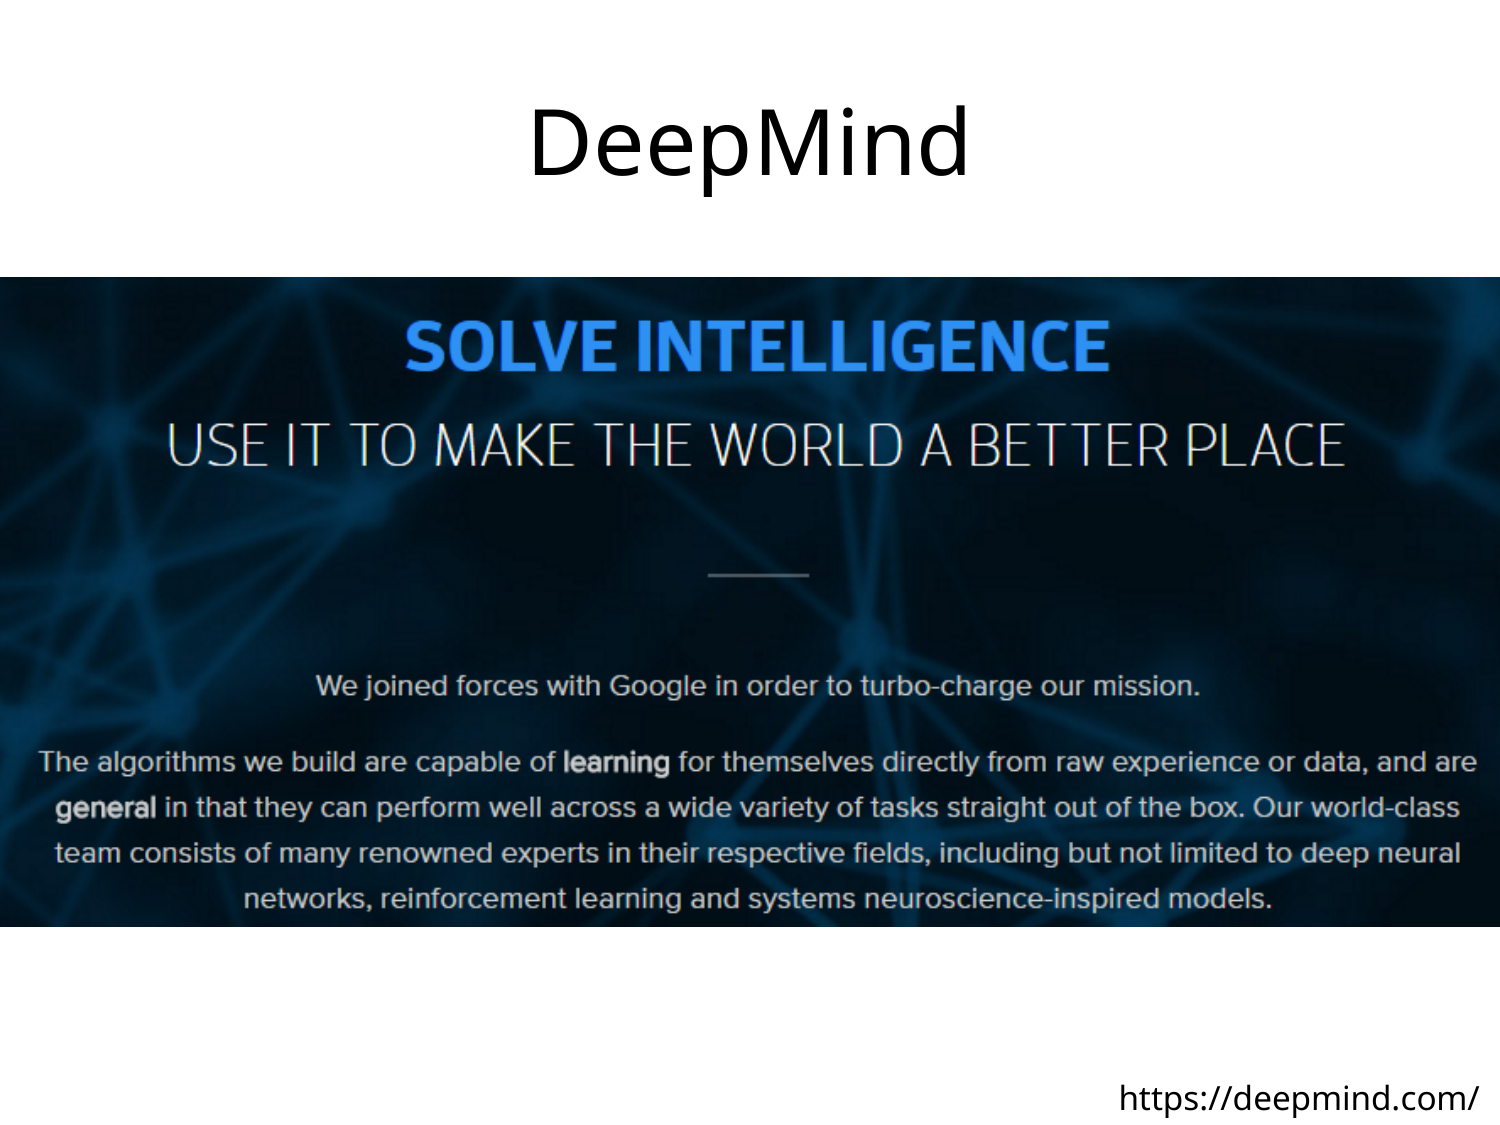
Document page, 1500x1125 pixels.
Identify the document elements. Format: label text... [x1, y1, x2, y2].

title DeepMind [75, 45, 1425, 233]
text_box https://deepmind.com/ [1103, 1069, 1496, 1125]
picture [0, 276, 1500, 928]
